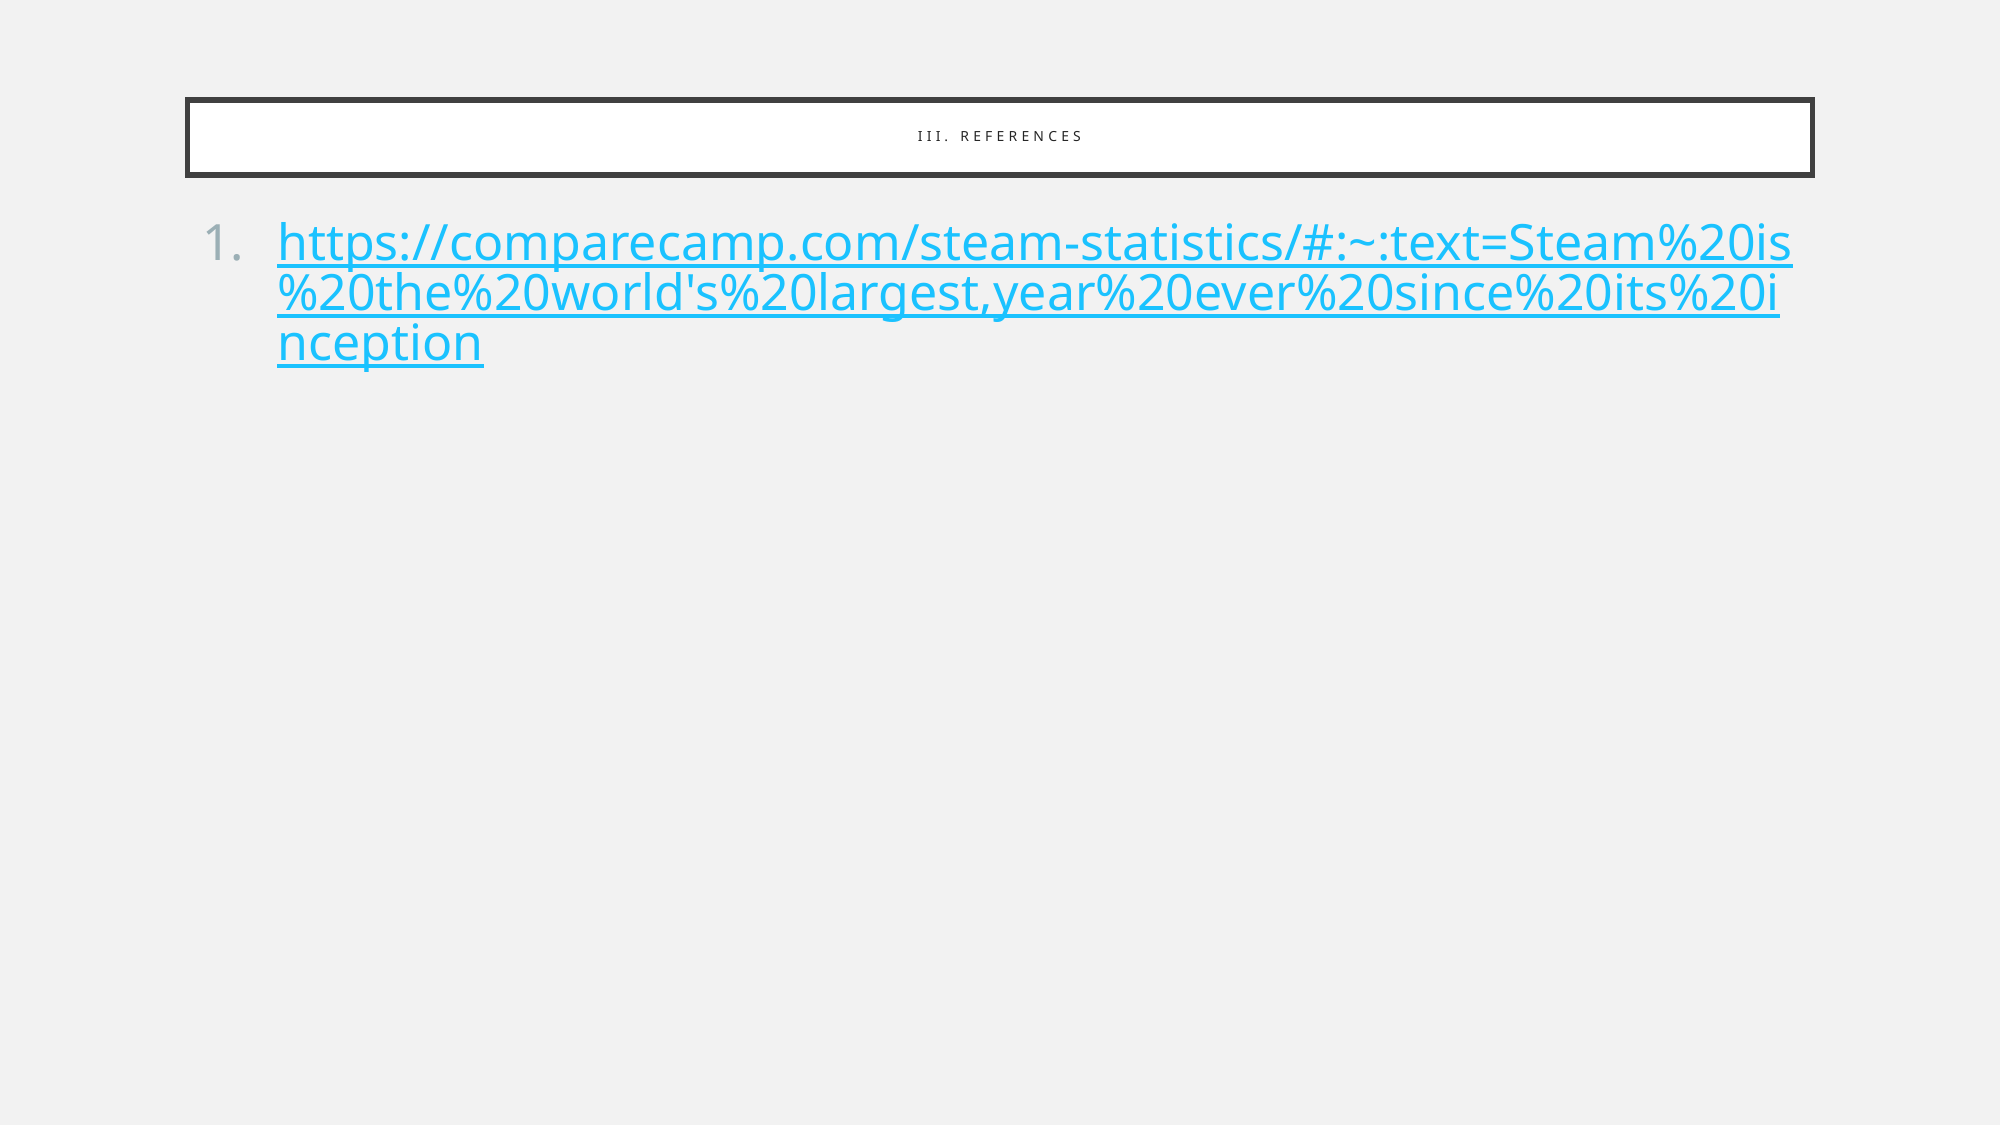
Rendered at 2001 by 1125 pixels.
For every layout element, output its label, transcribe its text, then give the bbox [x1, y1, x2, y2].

list https://comparecamp.com/steam-statistics/#:~:text=Steam%20is%20the%20world's%20largest,year%20ever%20since%20its%20inception [187, 202, 1813, 950]
title III. References [185, 97, 1815, 178]
